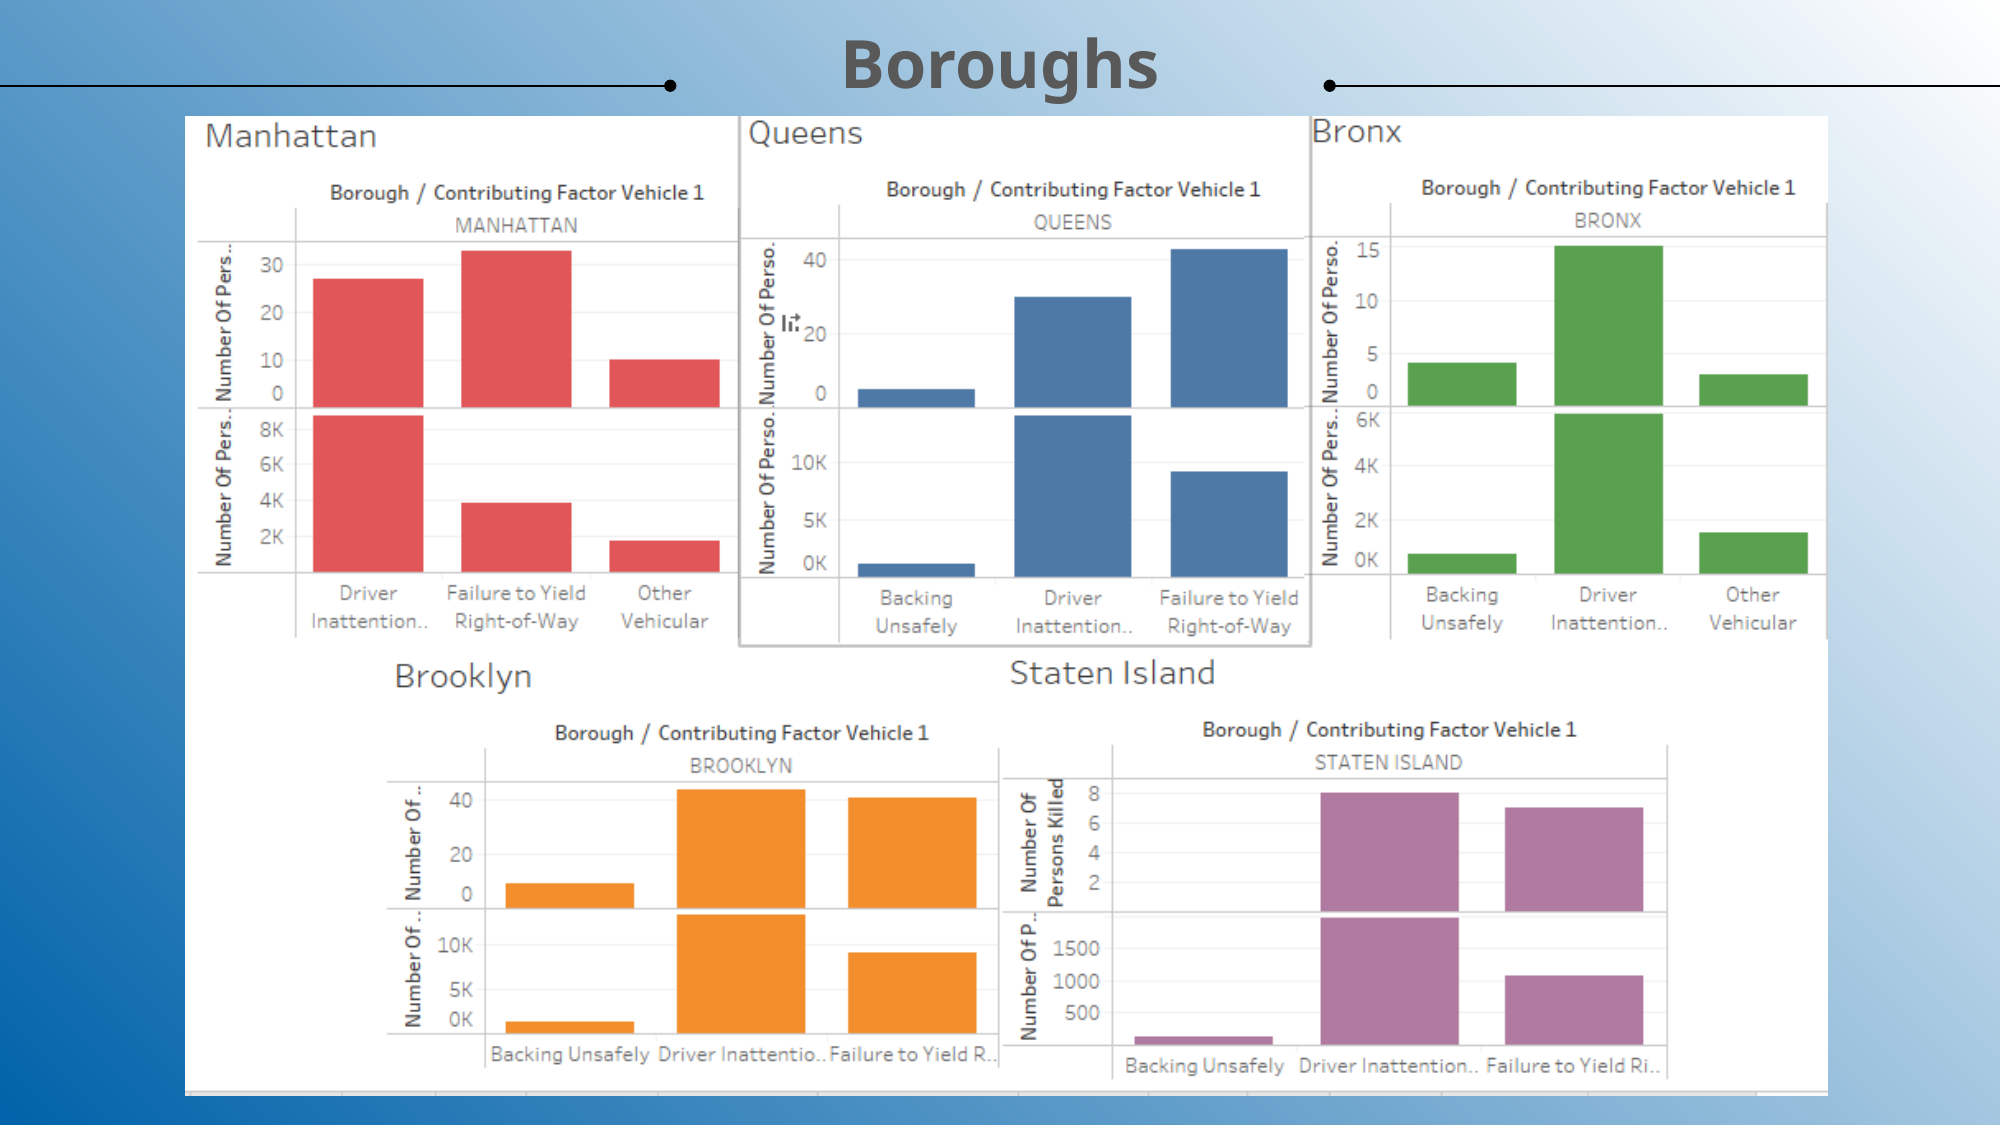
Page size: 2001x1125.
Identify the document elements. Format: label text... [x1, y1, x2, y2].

text_box Boroughs [37, 31, 1963, 177]
picture [185, 116, 1828, 1096]
